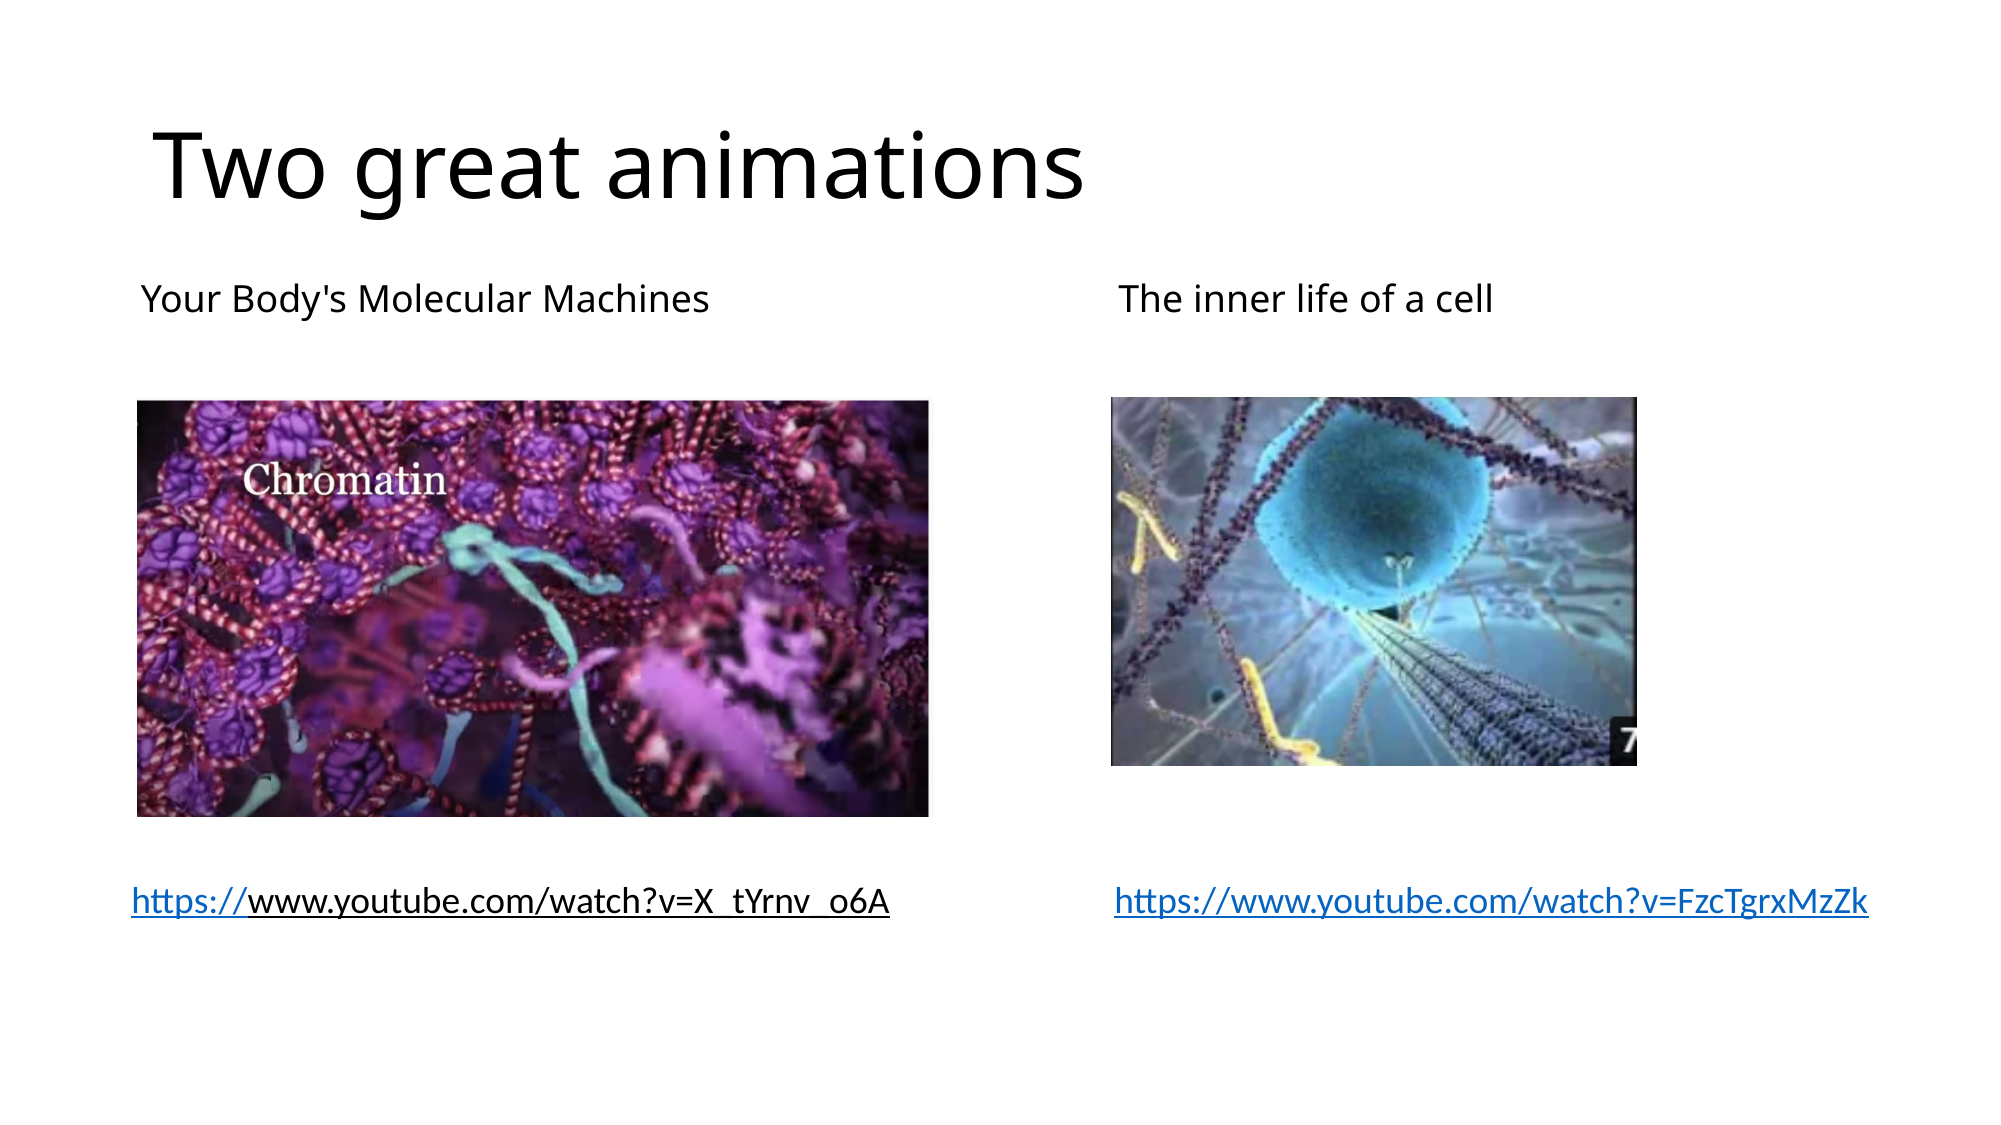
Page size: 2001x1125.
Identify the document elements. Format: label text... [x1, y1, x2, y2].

text_box https://www.youtube.com/watch?v=X_tYrnv_o6A [116, 868, 914, 929]
text_box Your Body's Molecular Machines [126, 268, 726, 328]
picture [137, 397, 934, 817]
text_box The inner life of a cell [1103, 268, 1510, 328]
title Two great animations [137, 59, 1863, 278]
picture [1111, 397, 1637, 766]
text_box https://www.youtube.com/watch?v=FzcTgrxMzZk [1099, 868, 1884, 929]
